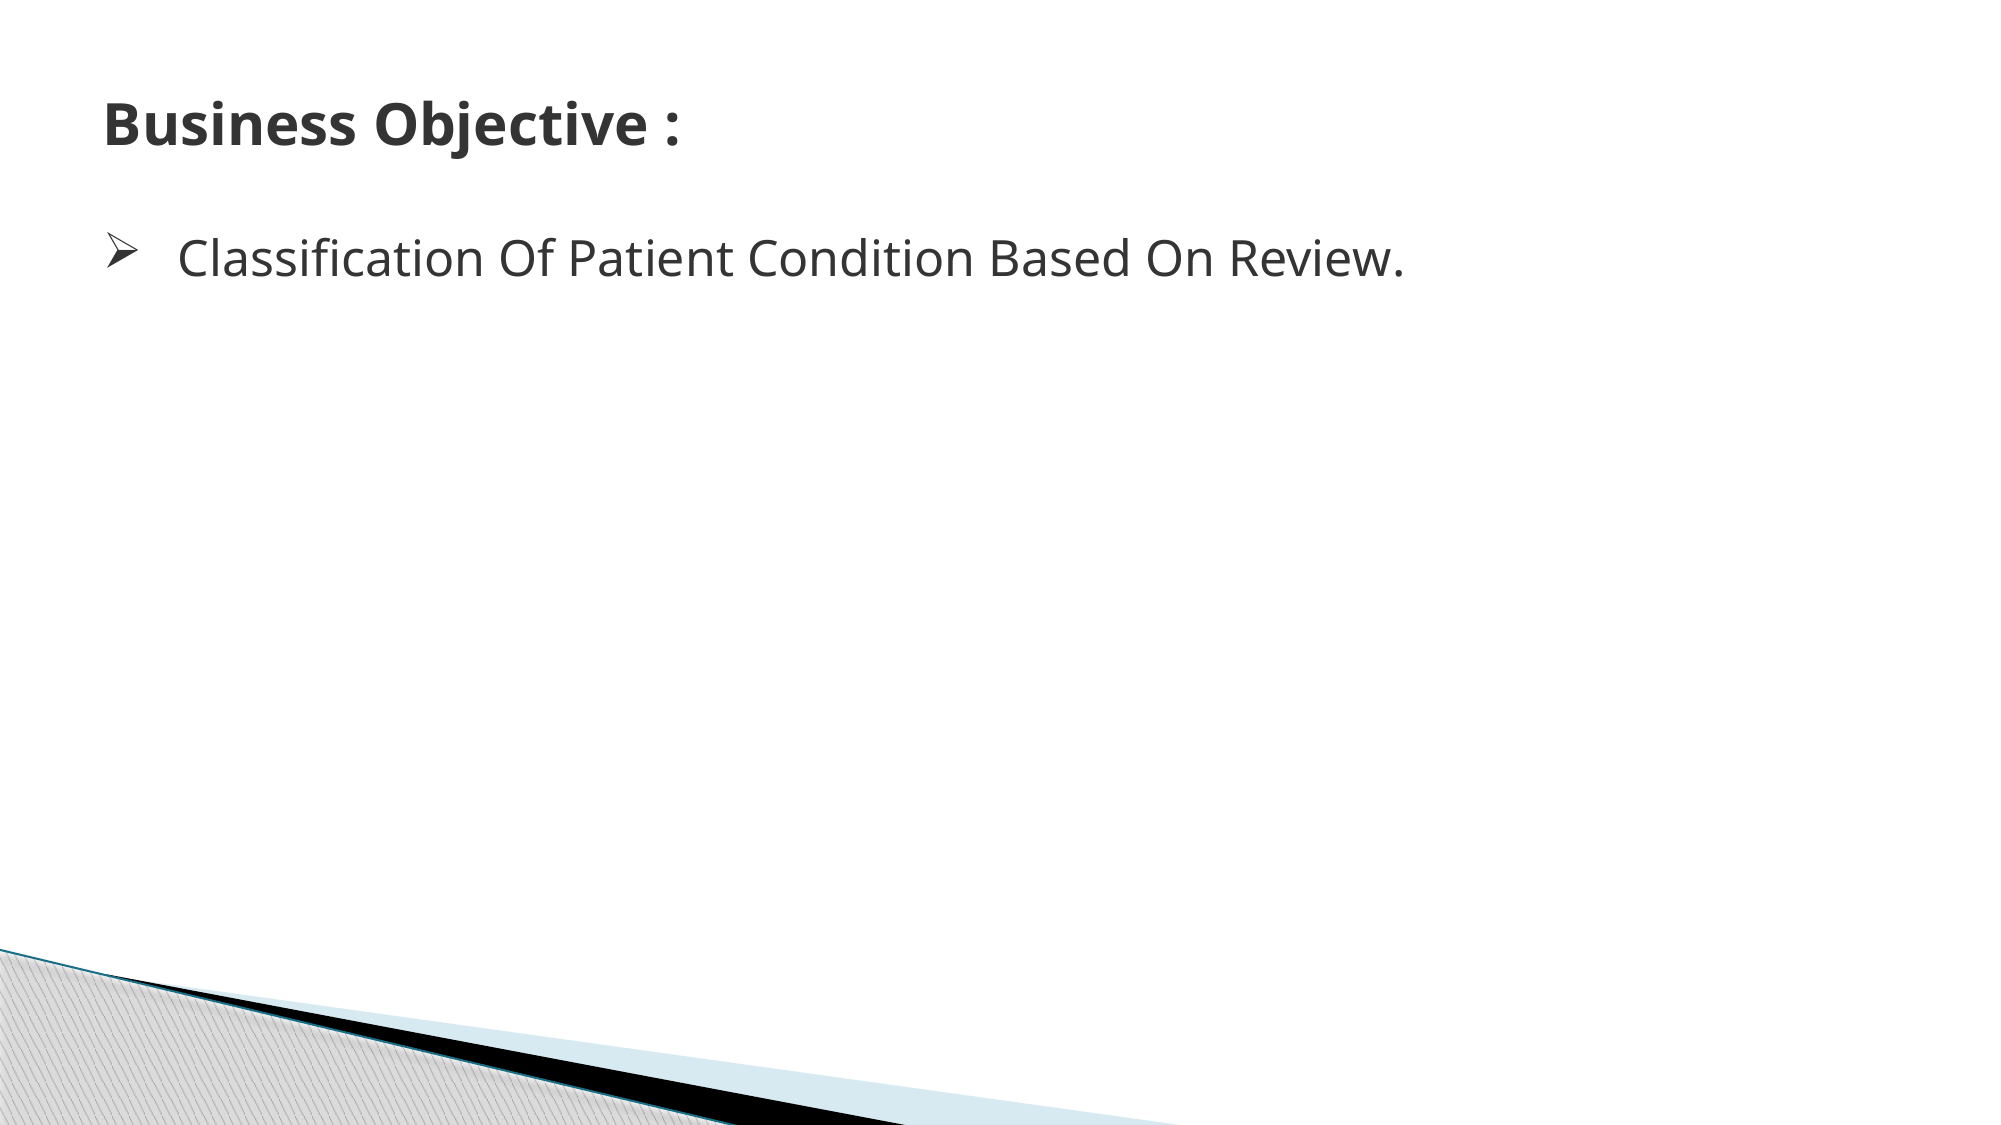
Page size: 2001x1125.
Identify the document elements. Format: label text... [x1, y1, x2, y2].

text_box Business Objective : Classification Of Patient Condition Based On Review. [88, 79, 1526, 365]
